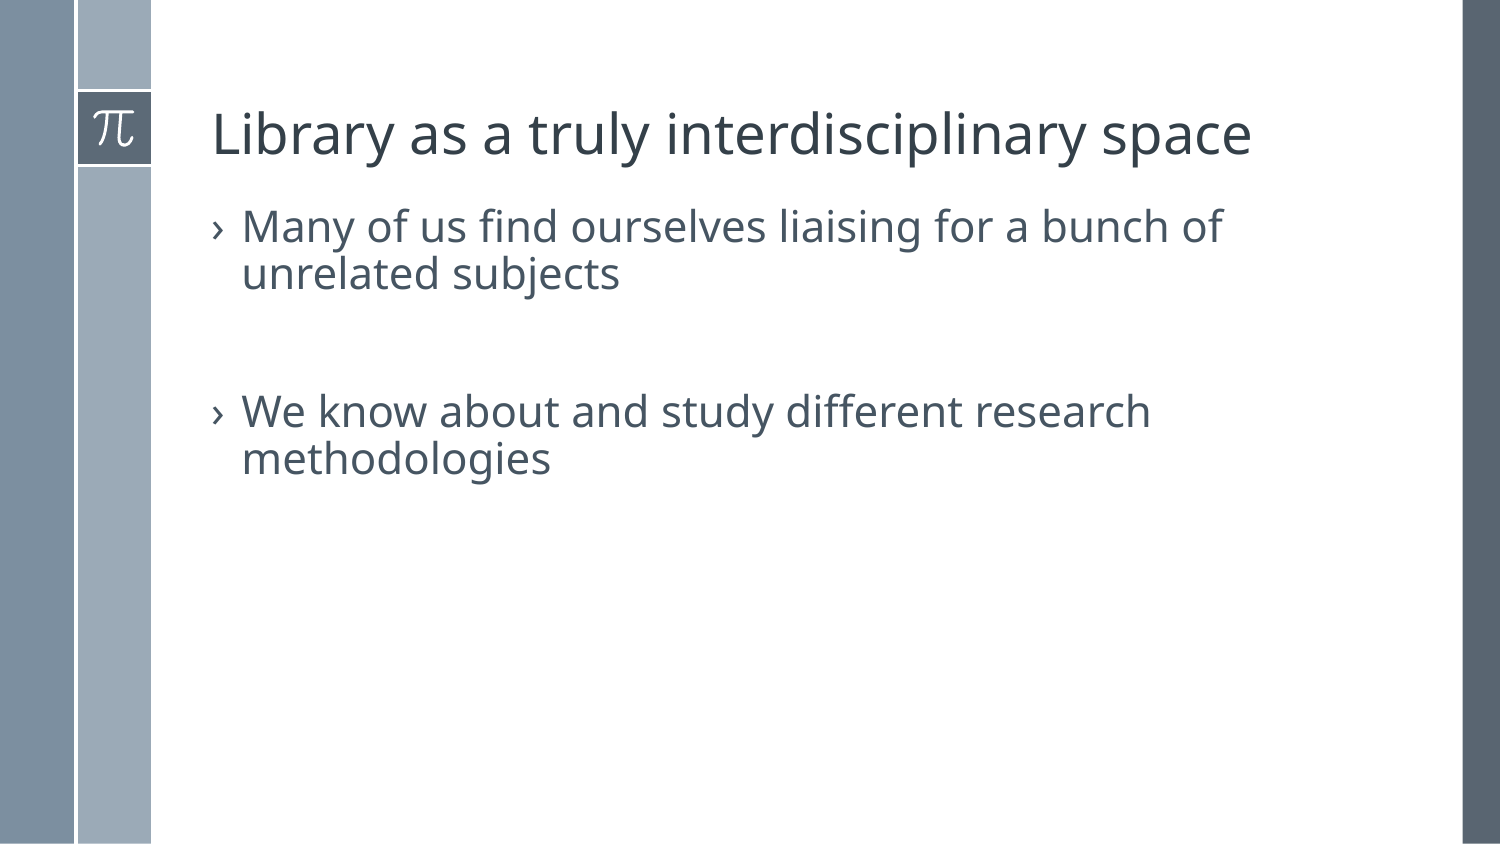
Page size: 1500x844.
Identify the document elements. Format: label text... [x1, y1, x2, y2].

list Many of us find ourselves liaising for a bunch of unrelated subjects We know about and study different research methodologies [196, 196, 1400, 760]
title Library as a truly interdisciplinary space [196, 21, 1400, 175]
